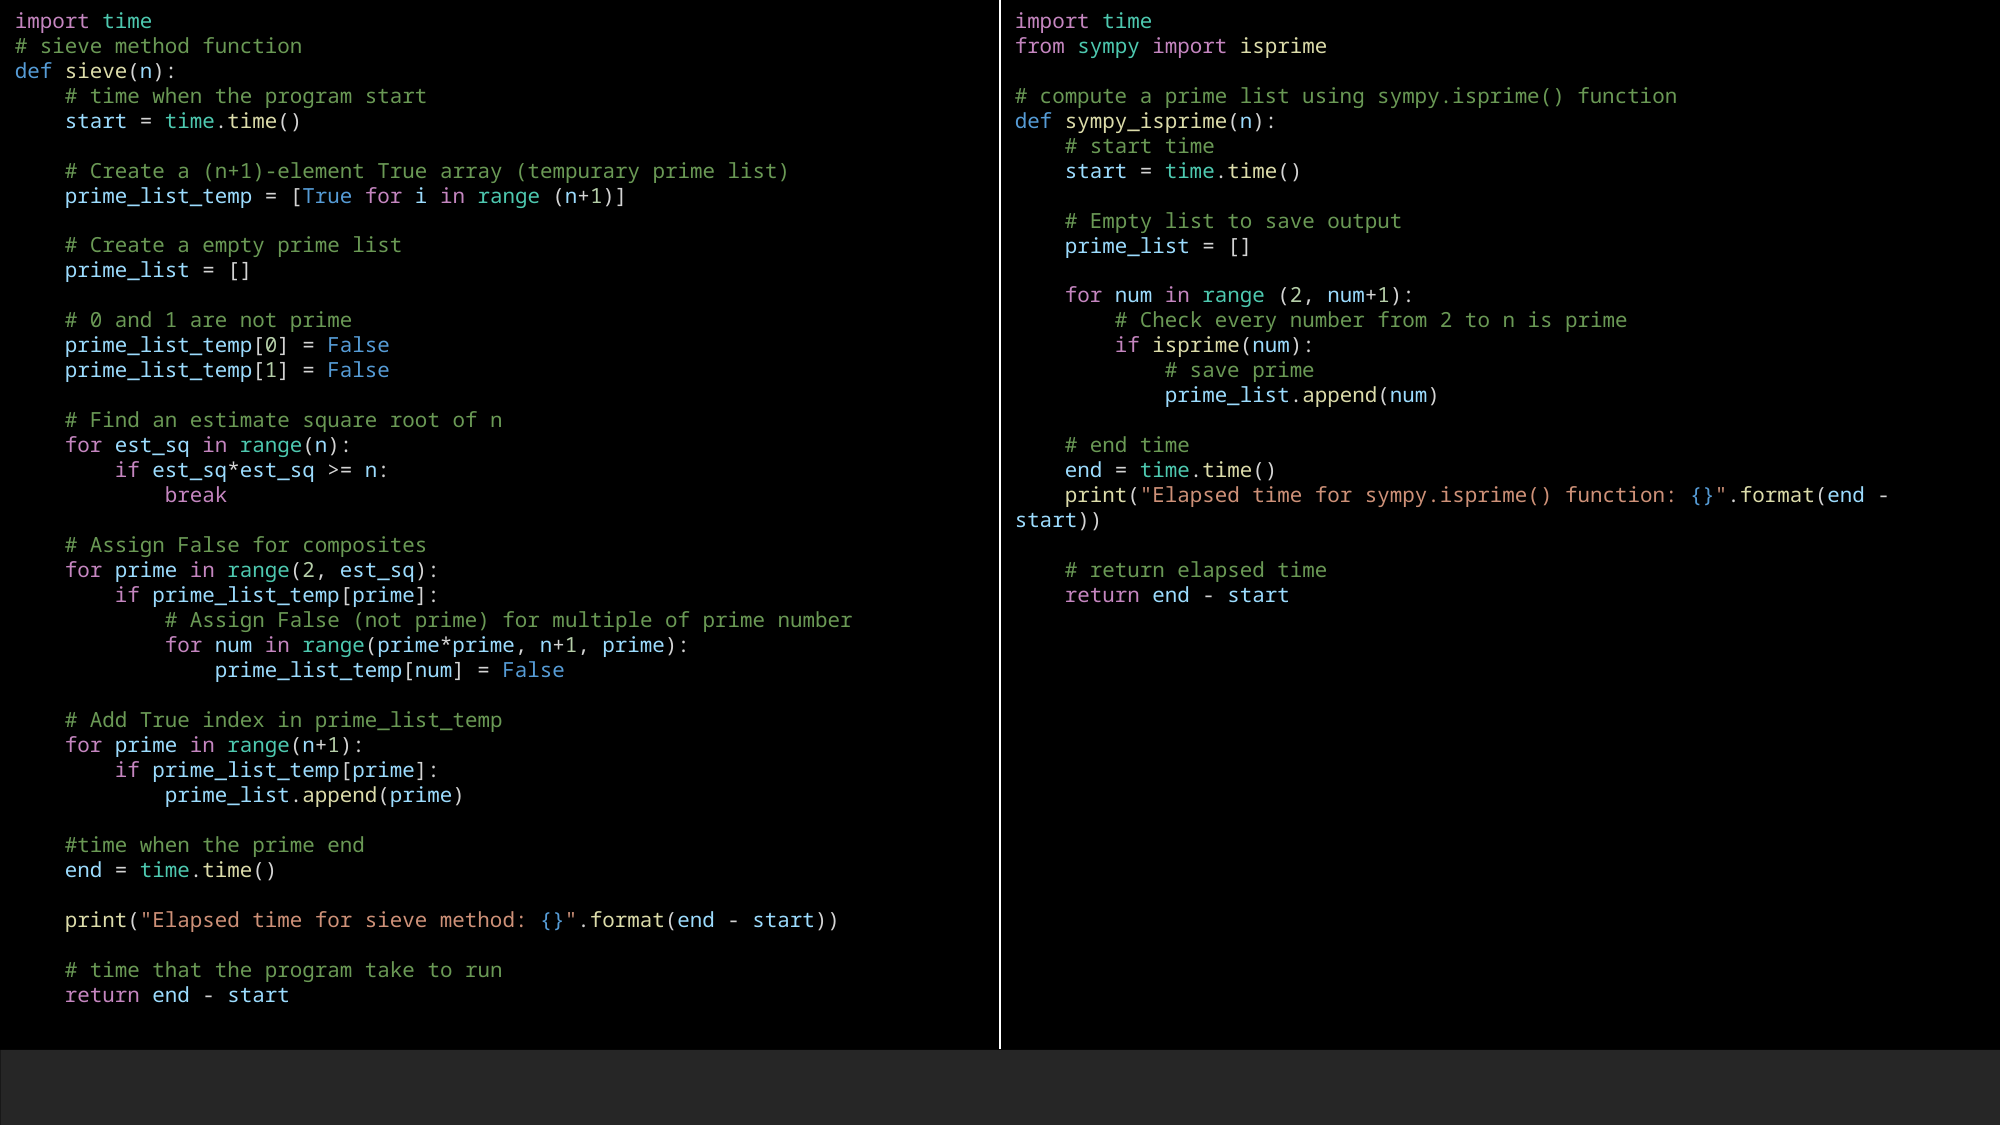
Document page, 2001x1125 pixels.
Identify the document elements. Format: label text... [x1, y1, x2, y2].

text_box import time # sieve method function def sieve(n): # time when the program start start = time.time() # Create a (n+1)-element True array (tempurary prime list) prime_list_temp = [True for i in range (n+1)] # Create a empty prime list prime_list = [] # 0 and 1 are not prime prime_list_temp[0] = False prime_list_temp[1] = False # Find an estimate square root of n for est_sq in range(n): if est_sq*est_sq >= n: break # Assign False for composites for prime in range(2, est_sq): if prime_list_temp[prime]: # Assign False (not prime) for multiple of prime number for num in range(prime*prime, n+1, prime): prime_list_temp[num] = False # Add True index in prime_list_temp for prime in range(n+1): if prime_list_temp[prime]: prime_list.append(prime) #time when the prime end end = time.time() print("Elapsed time for sieve method: {}".format(end - start)) # time that the program take to run return end - start [0, 0, 998, 1014]
text_box import time from sympy import isprime # compute a prime list using sympy.isprime() function def sympy_isprime(n): # start time start = time.time() # Empty list to save output prime_list = [] for num in range (2, num+1): # Check every number from 2 to n is prime if isprime(num): # save prime prime_list.append(num) # end time end = time.time() print("Elapsed time for sympy.isprime() function: {}".format(end - start)) # return elapsed time return end - start [1006, 0, 2000, 640]
